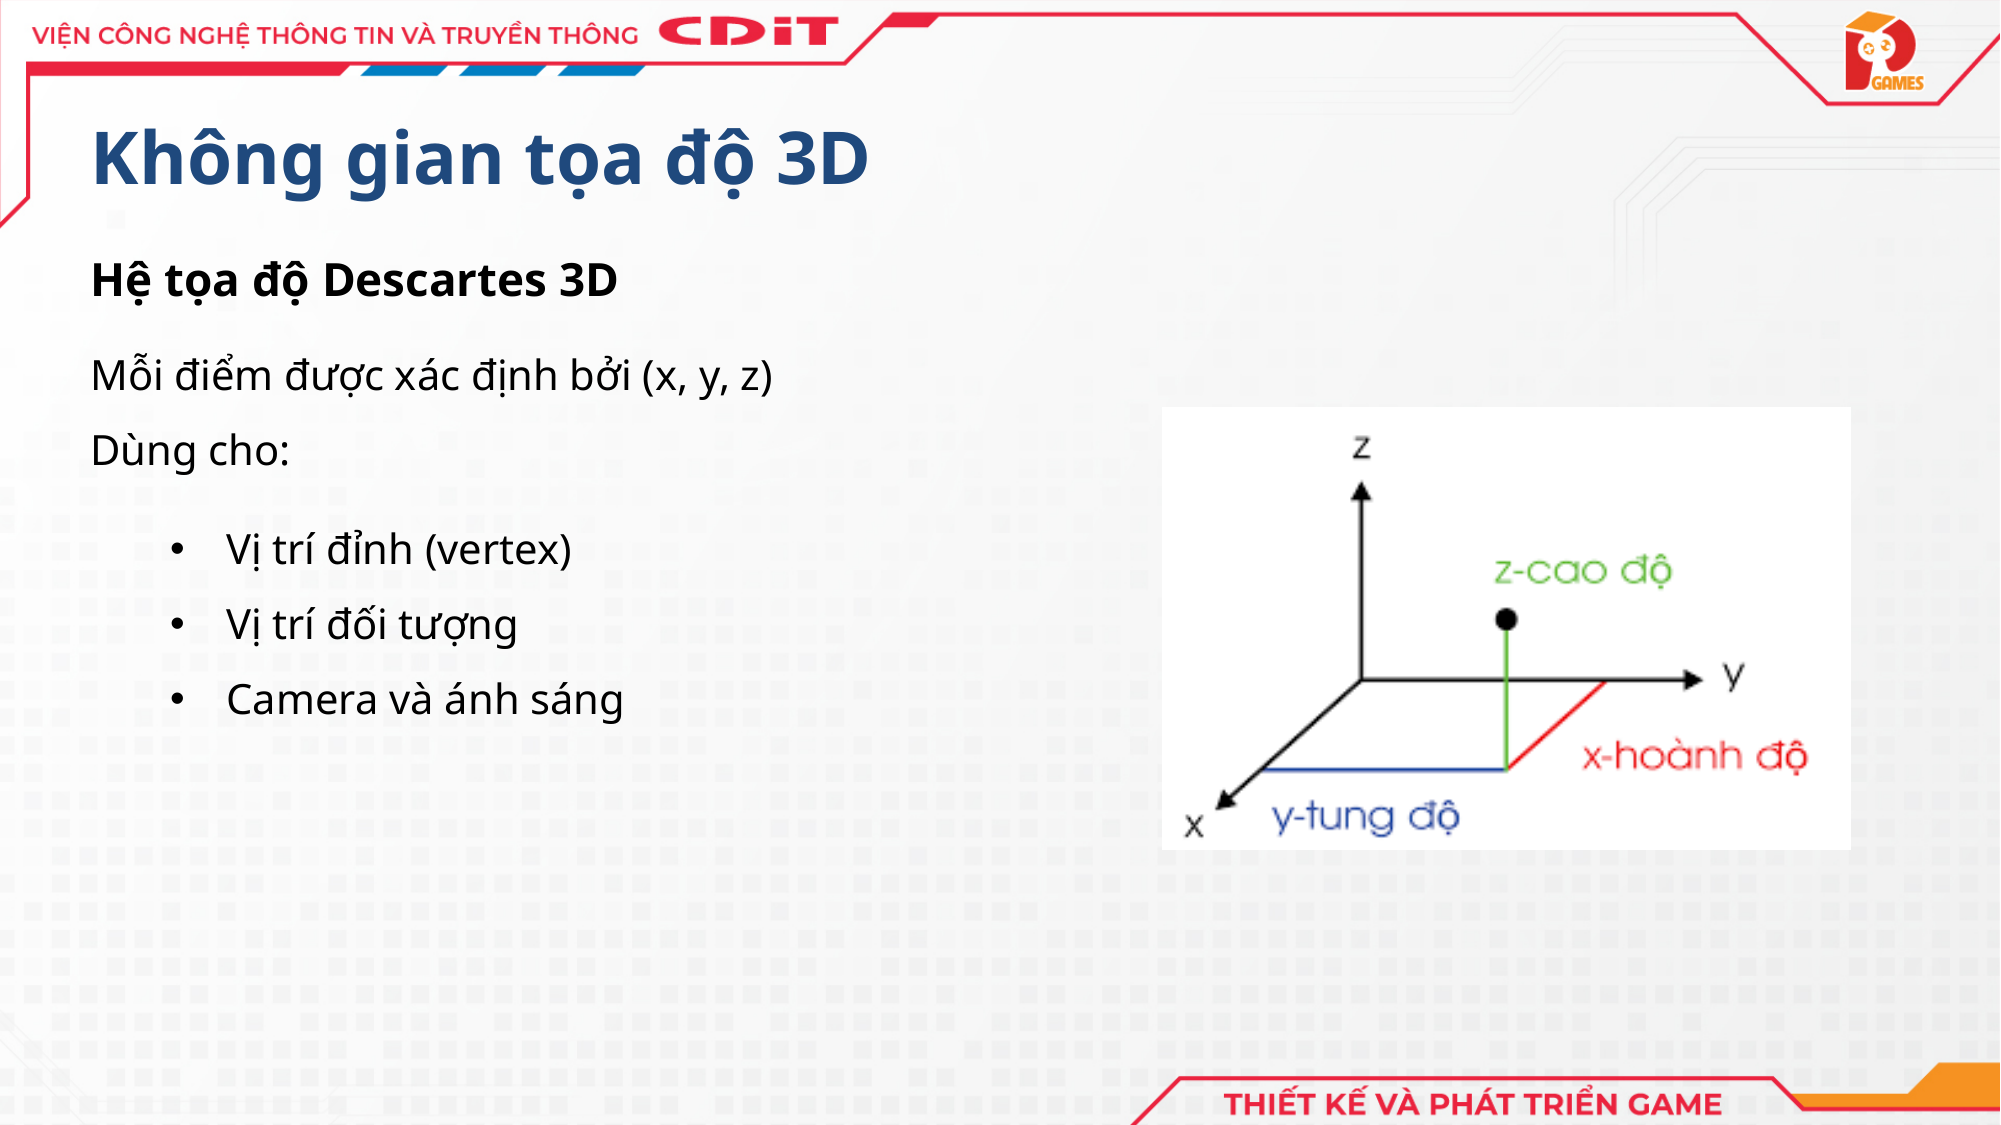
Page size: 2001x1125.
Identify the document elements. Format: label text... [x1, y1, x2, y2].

text_box Mỗi điểm được xác định bởi (x, y, z) Dùng cho: [90, 324, 1900, 463]
text_box Hệ tọa độ Descartes 3D [90, 222, 904, 301]
picture [0, 0, 2000, 1125]
text_box Không gian tọa độ 3D [90, 121, 1488, 199]
text_box Vị trí đỉnh (vertex) Vị trí đối tượng Camera và ánh sáng [169, 498, 775, 599]
